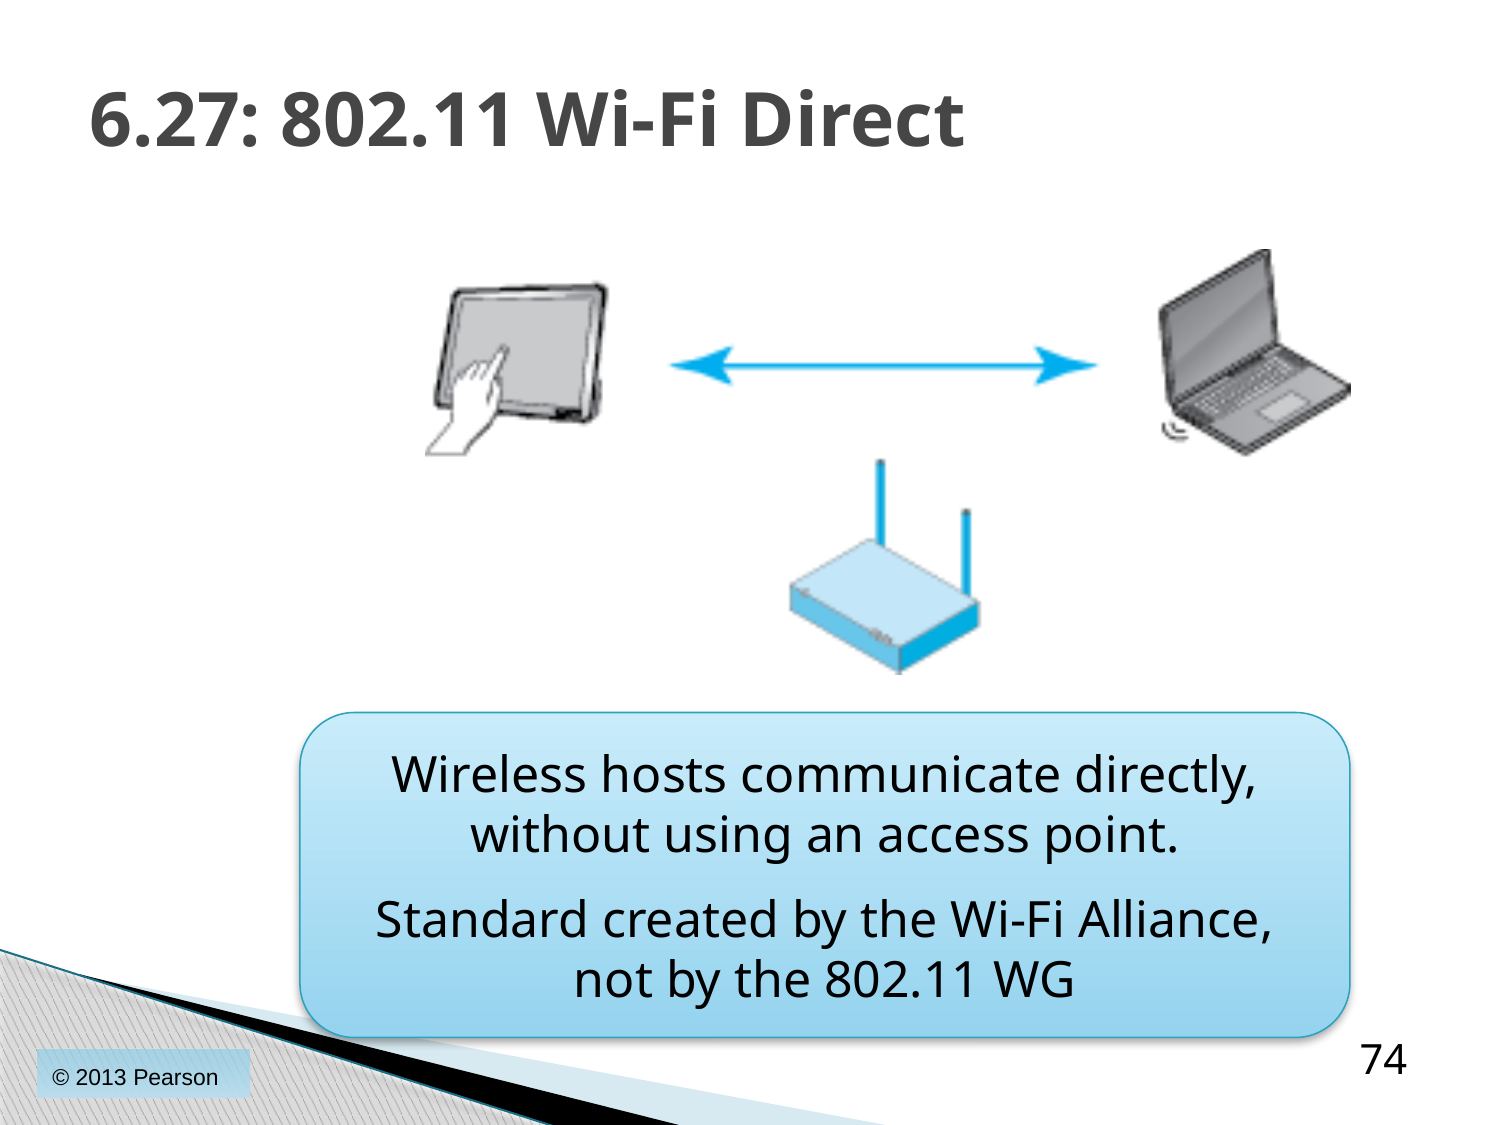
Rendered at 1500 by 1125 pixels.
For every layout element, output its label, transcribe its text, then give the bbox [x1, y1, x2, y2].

slide_number 74 [1287, 1037, 1423, 1098]
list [424, 249, 1352, 676]
title 6.27: 802.11 Wi-Fi Direct [75, 45, 1425, 188]
footer © 2013 Pearson [37, 1050, 250, 1098]
text_box Wireless hosts communicate directly, without using an access point. Standard created by the Wi-Fi Alliance, not by the 802.11 WG [299, 711, 1351, 1039]
